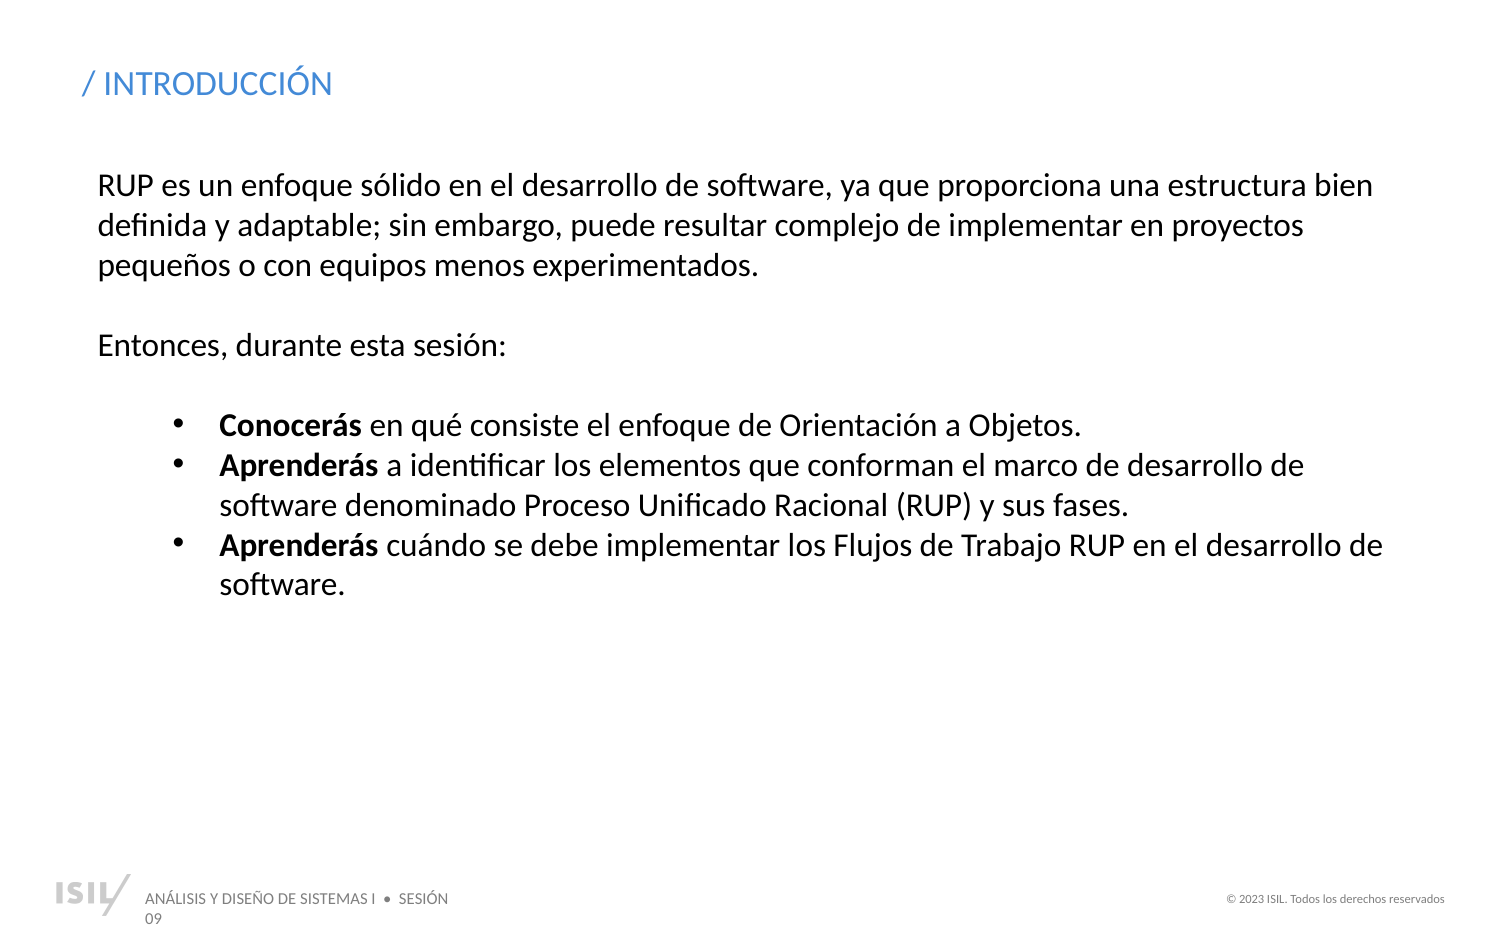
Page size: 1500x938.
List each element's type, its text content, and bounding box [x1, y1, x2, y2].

text_box / INTRODUCCIÓN [66, 52, 1249, 111]
text_box RUP es un enfoque sólido en el desarrollo de software, ya que proporciona una estructura bien definida y adaptable; sin embargo, puede resultar complejo de implementar en proyectos pequeños o con equipos menos experimentados. Entonces, durante esta sesión: Conocerás en qué consiste el enfoque de Orientación a Objetos. Aprenderás a identificar los elementos que conforman el marco de desarrollo de software denominado Proceso Unificado Racional (RUP) y sus fases. Aprenderás cuándo se debe implementar los Flujos de Trabajo RUP en el desarrollo de software. [82, 110, 1418, 696]
